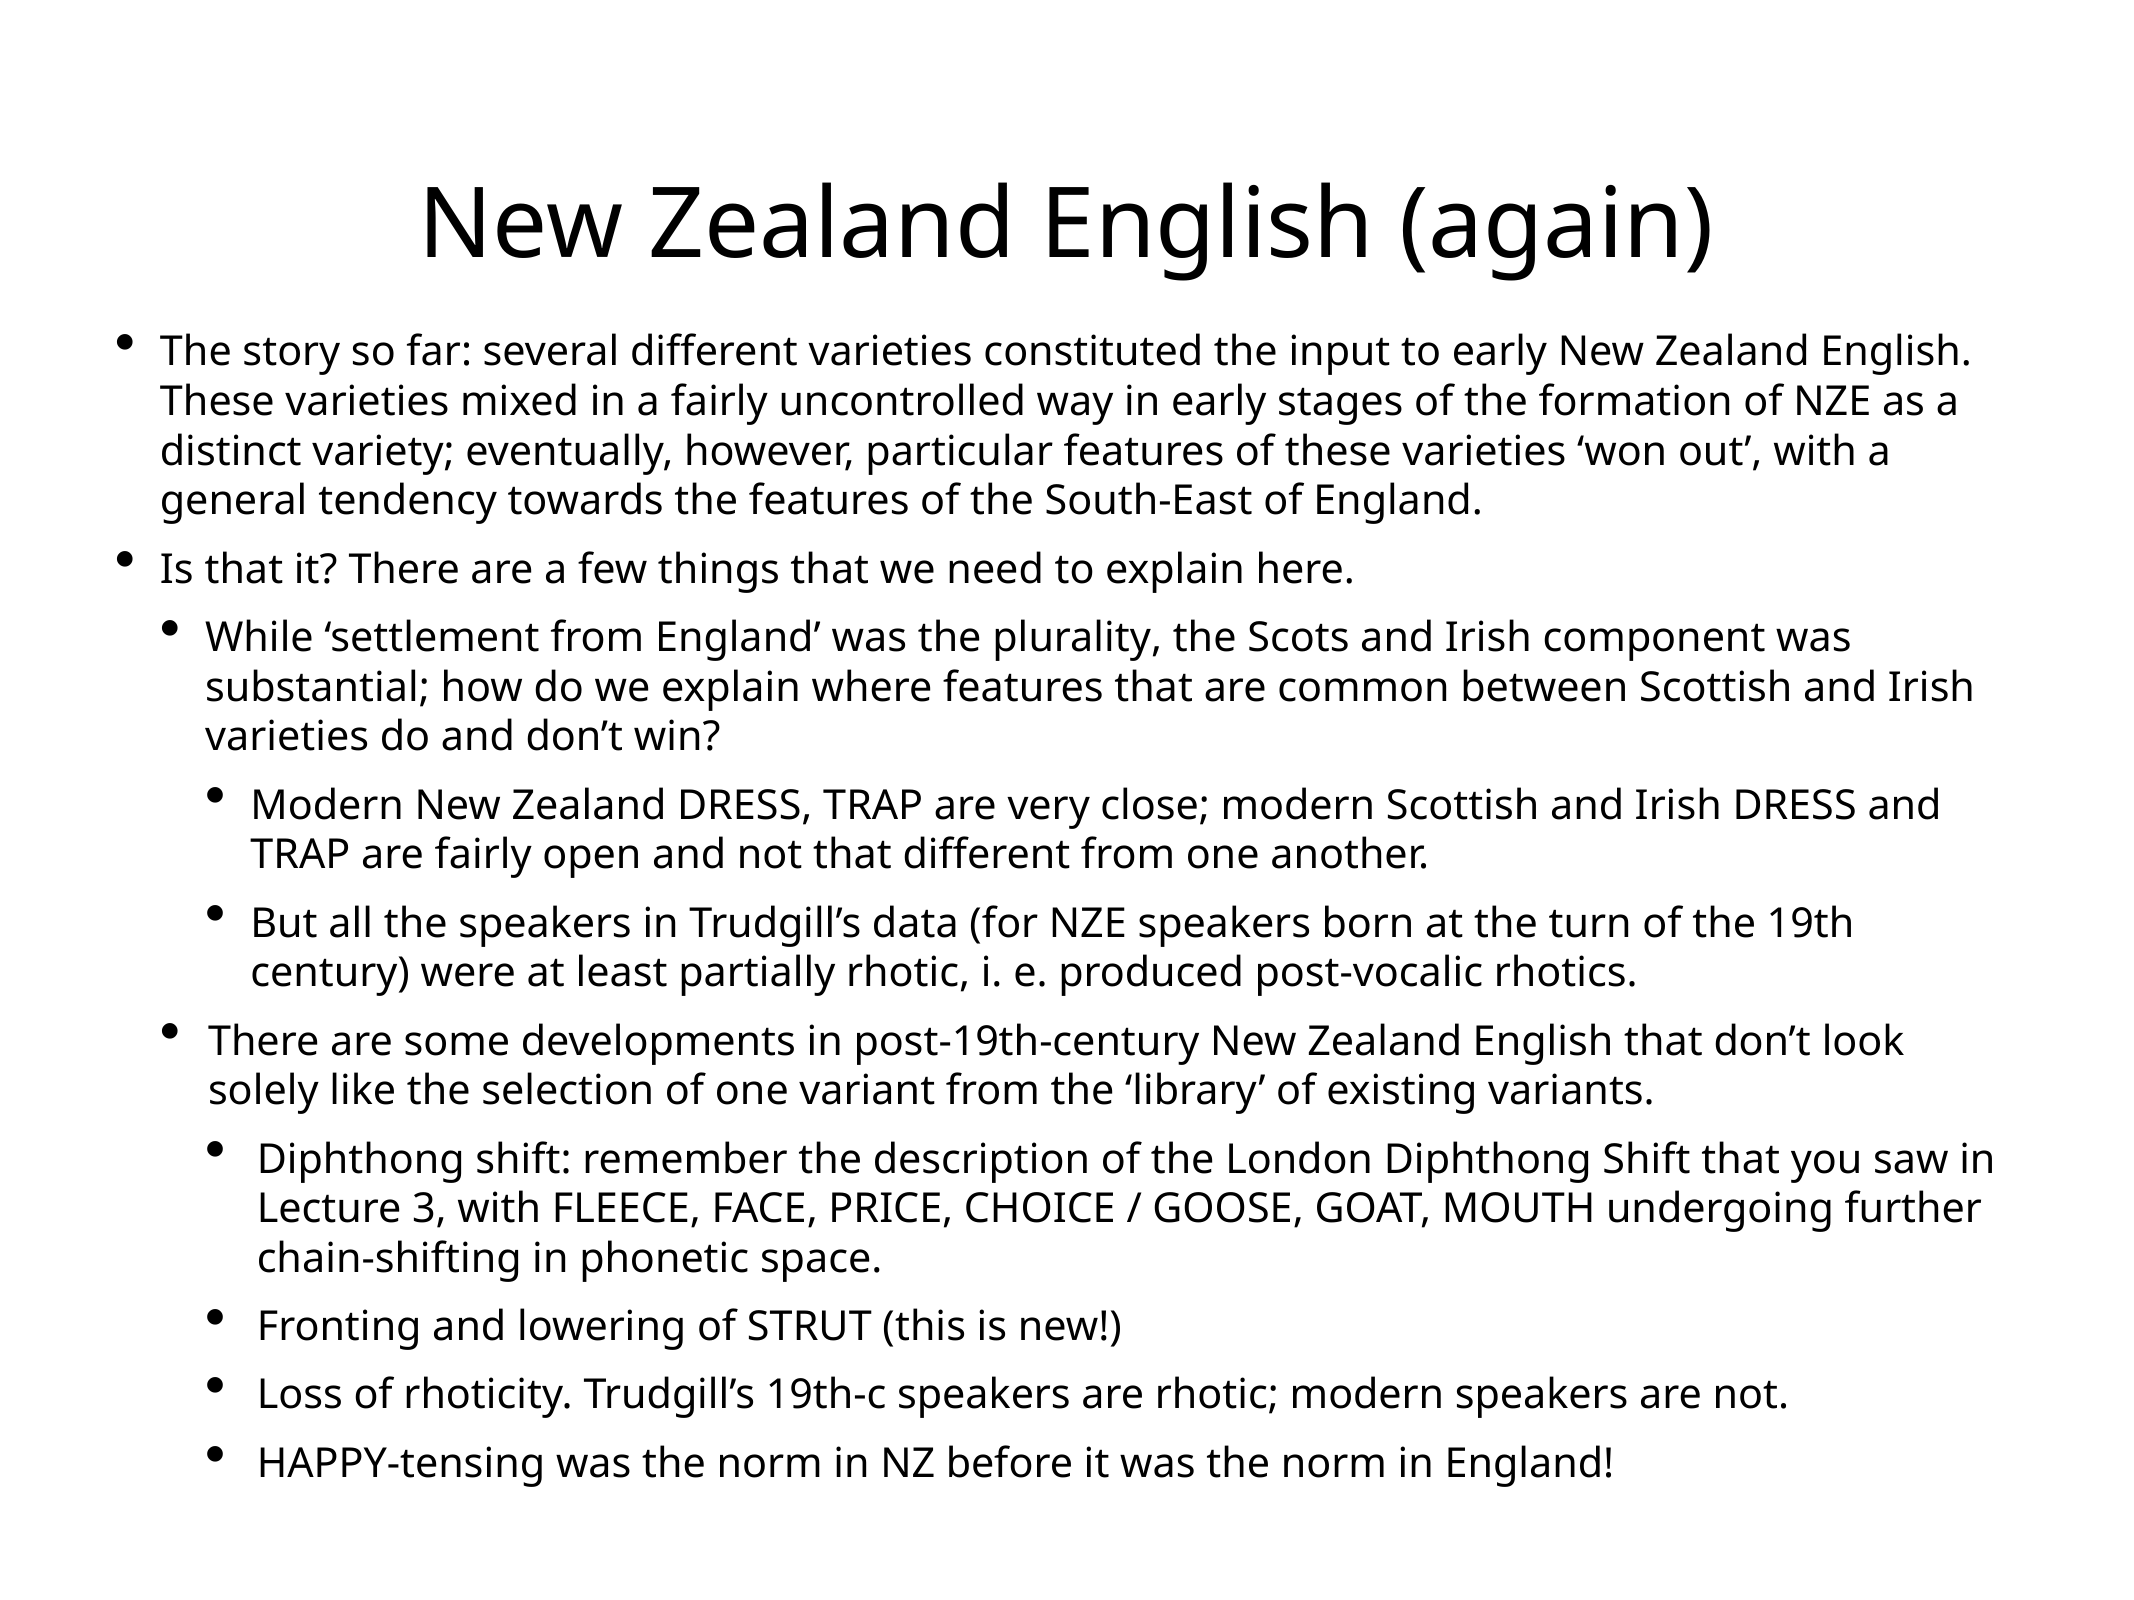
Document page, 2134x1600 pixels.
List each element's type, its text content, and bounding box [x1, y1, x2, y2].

title New Zealand English (again) [155, 128, 1978, 310]
list The story so far: several different varieties constituted the input to early New Zealand English. These varieties mixed in a fairly uncontrolled way in early stages of the formation of NZE as a distinct variety; eventually, however, particular features of these varieties ‘won out’, with a general tendency towards the features of the South-East of England. Is that it? There are a few things that we need to explain here. While ‘settlement from England’ was the plurality, the Scots and Irish component was substantial; how do we explain where features that are common between Scottish and Irish varieties do and don’t win? Modern New Zealand DRESS, TRAP are very close; modern Scottish and Irish DRESS and TRAP are fairly open and not that different from one another. But all the speakers in Trudgill’s data (for NZE speakers born at the turn of the 19th century) were at least partially rhotic, i. e. produced post-vocalic rhotics. There are some developments in post-19th-century New Zealand English that don’t look solely like the selection of one variant from the ‘library’ of existing variants. Diphthong shift: remember the description of the London Diphthong Shift that you saw in Lecture 3, with FLEECE, FACE, PRICE, CHOICE / GOOSE, GOAT, MOUTH undergoing further chain-shifting in phonetic space. Fronting and lowering of STRUT (this is new!) Loss of rhoticity. Trudgill’s 19th-c speakers are rhotic; modern speakers are not. HAPPY-tensing was the norm in NZ before it was the norm in England! [105, 308, 2028, 1503]
